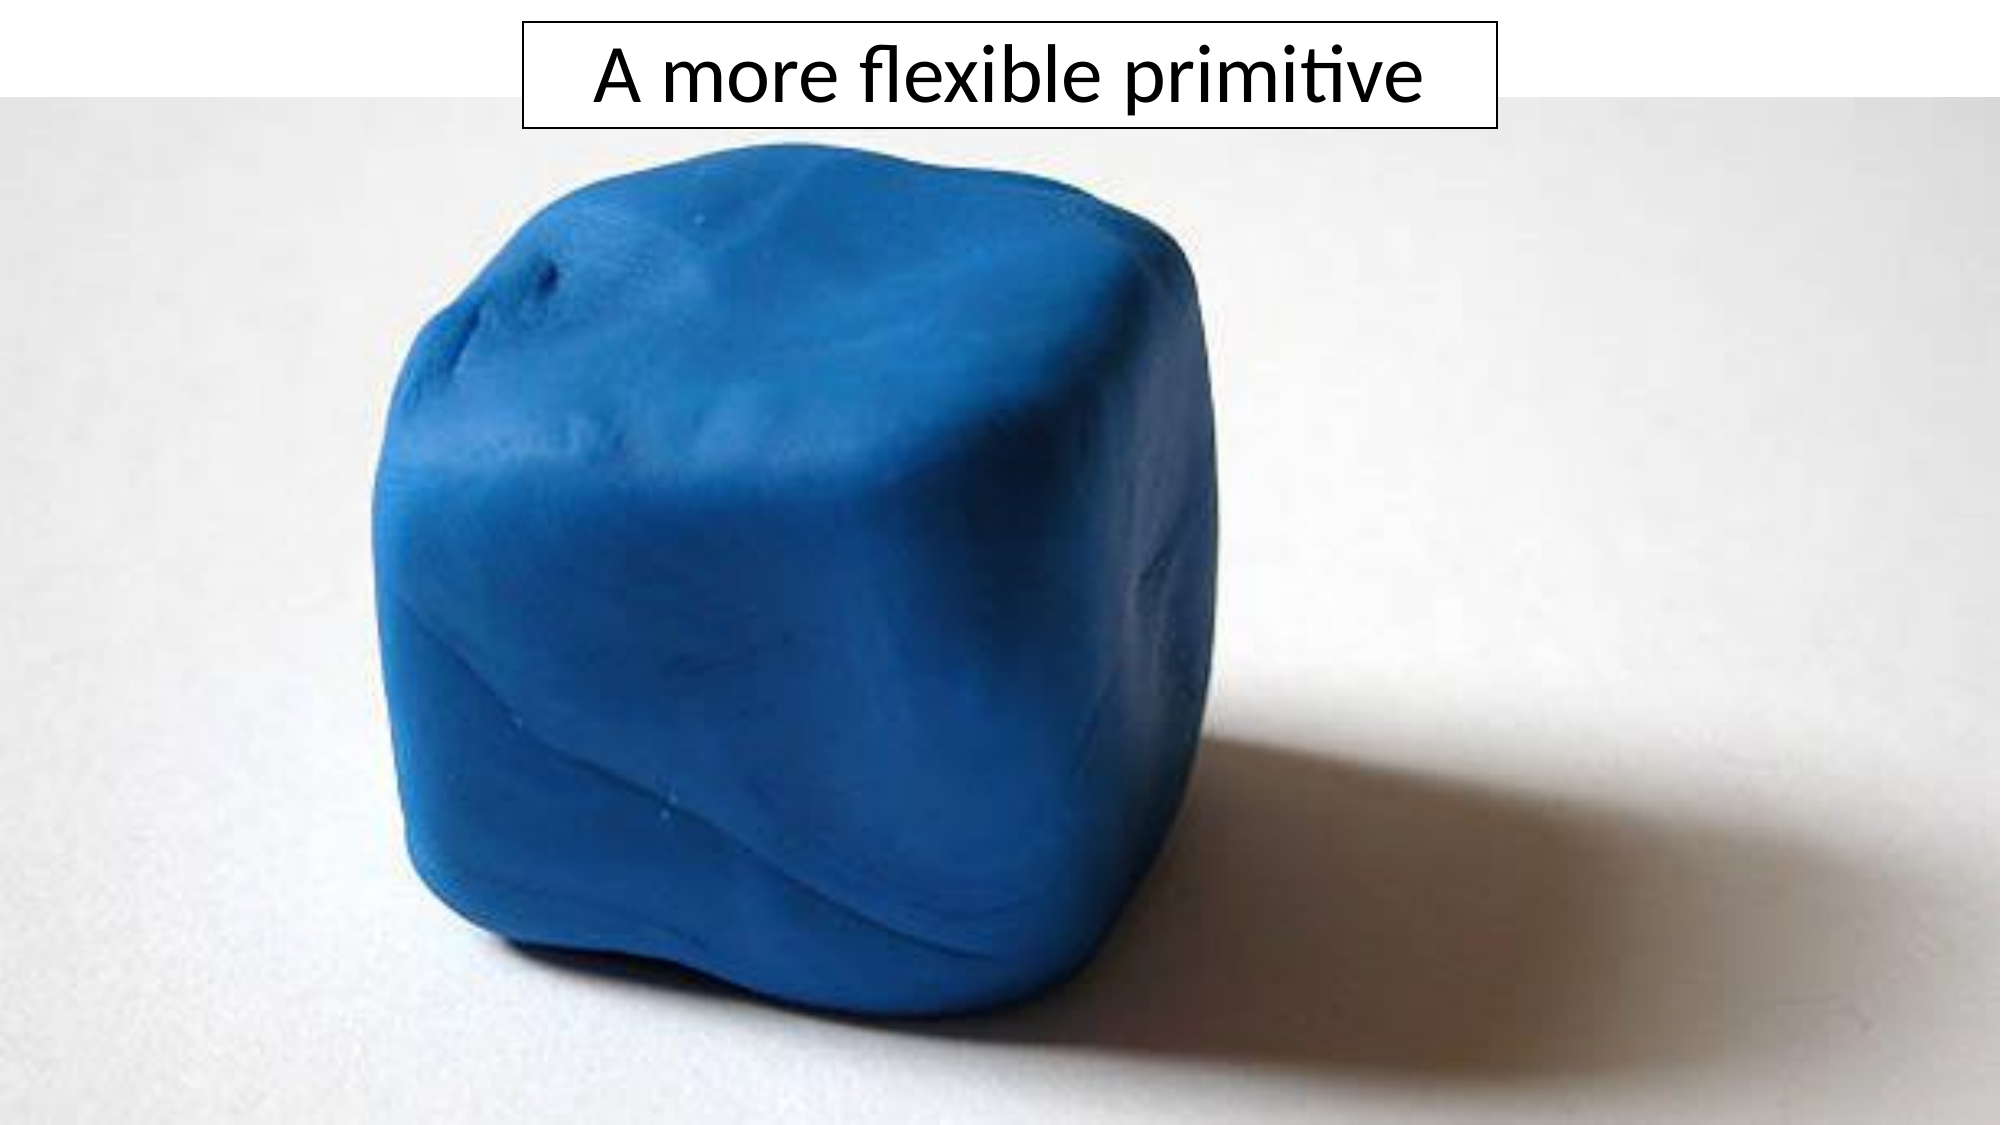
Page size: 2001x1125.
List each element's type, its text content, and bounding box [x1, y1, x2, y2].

title A more flexible primitive [522, 21, 1498, 97]
picture [0, 97, 2000, 1125]
